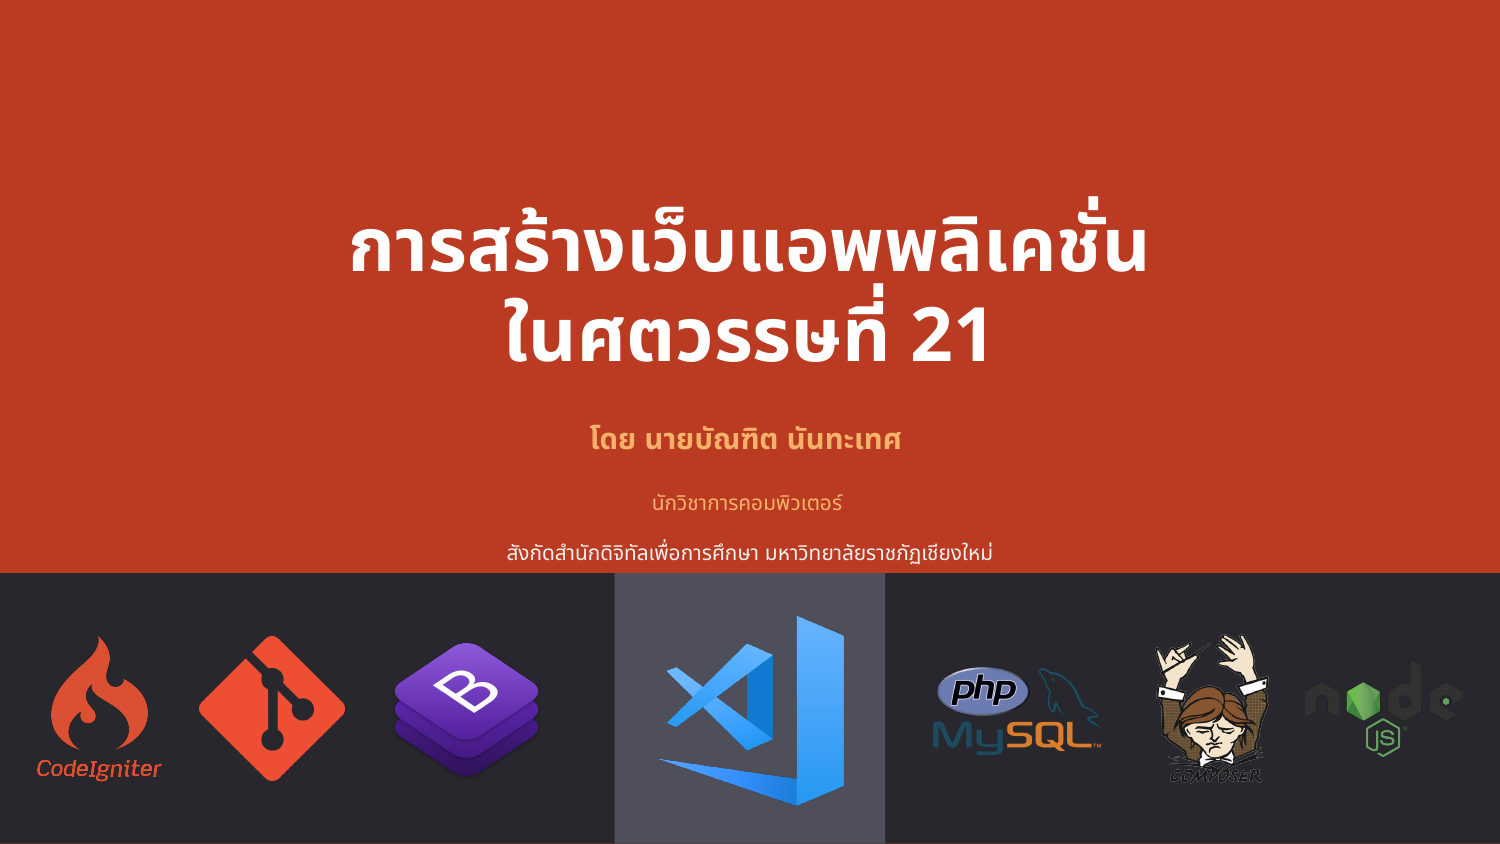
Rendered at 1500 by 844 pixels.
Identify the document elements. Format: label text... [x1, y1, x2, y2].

title การสร้างเว็บแอพพลิเคชั่น ในศตวรรษที่ 21 [161, 0, 1339, 574]
picture [199, 635, 345, 781]
picture [1150, 632, 1275, 785]
text_box [550, 424, 971, 513]
text_box โดย นายบัณฑิต นันทะเทศ นักวิชาการคอมพิวเตอร์ สังกัดสำนักดิจิทัลเพื่อการศึกษา มหาวิทยาลัยราชภัฏเชียงใหม่ [276, 405, 1224, 574]
picture [382, 639, 551, 781]
picture [1305, 659, 1464, 757]
picture [656, 614, 844, 806]
picture [37, 634, 162, 782]
picture [927, 659, 1107, 757]
